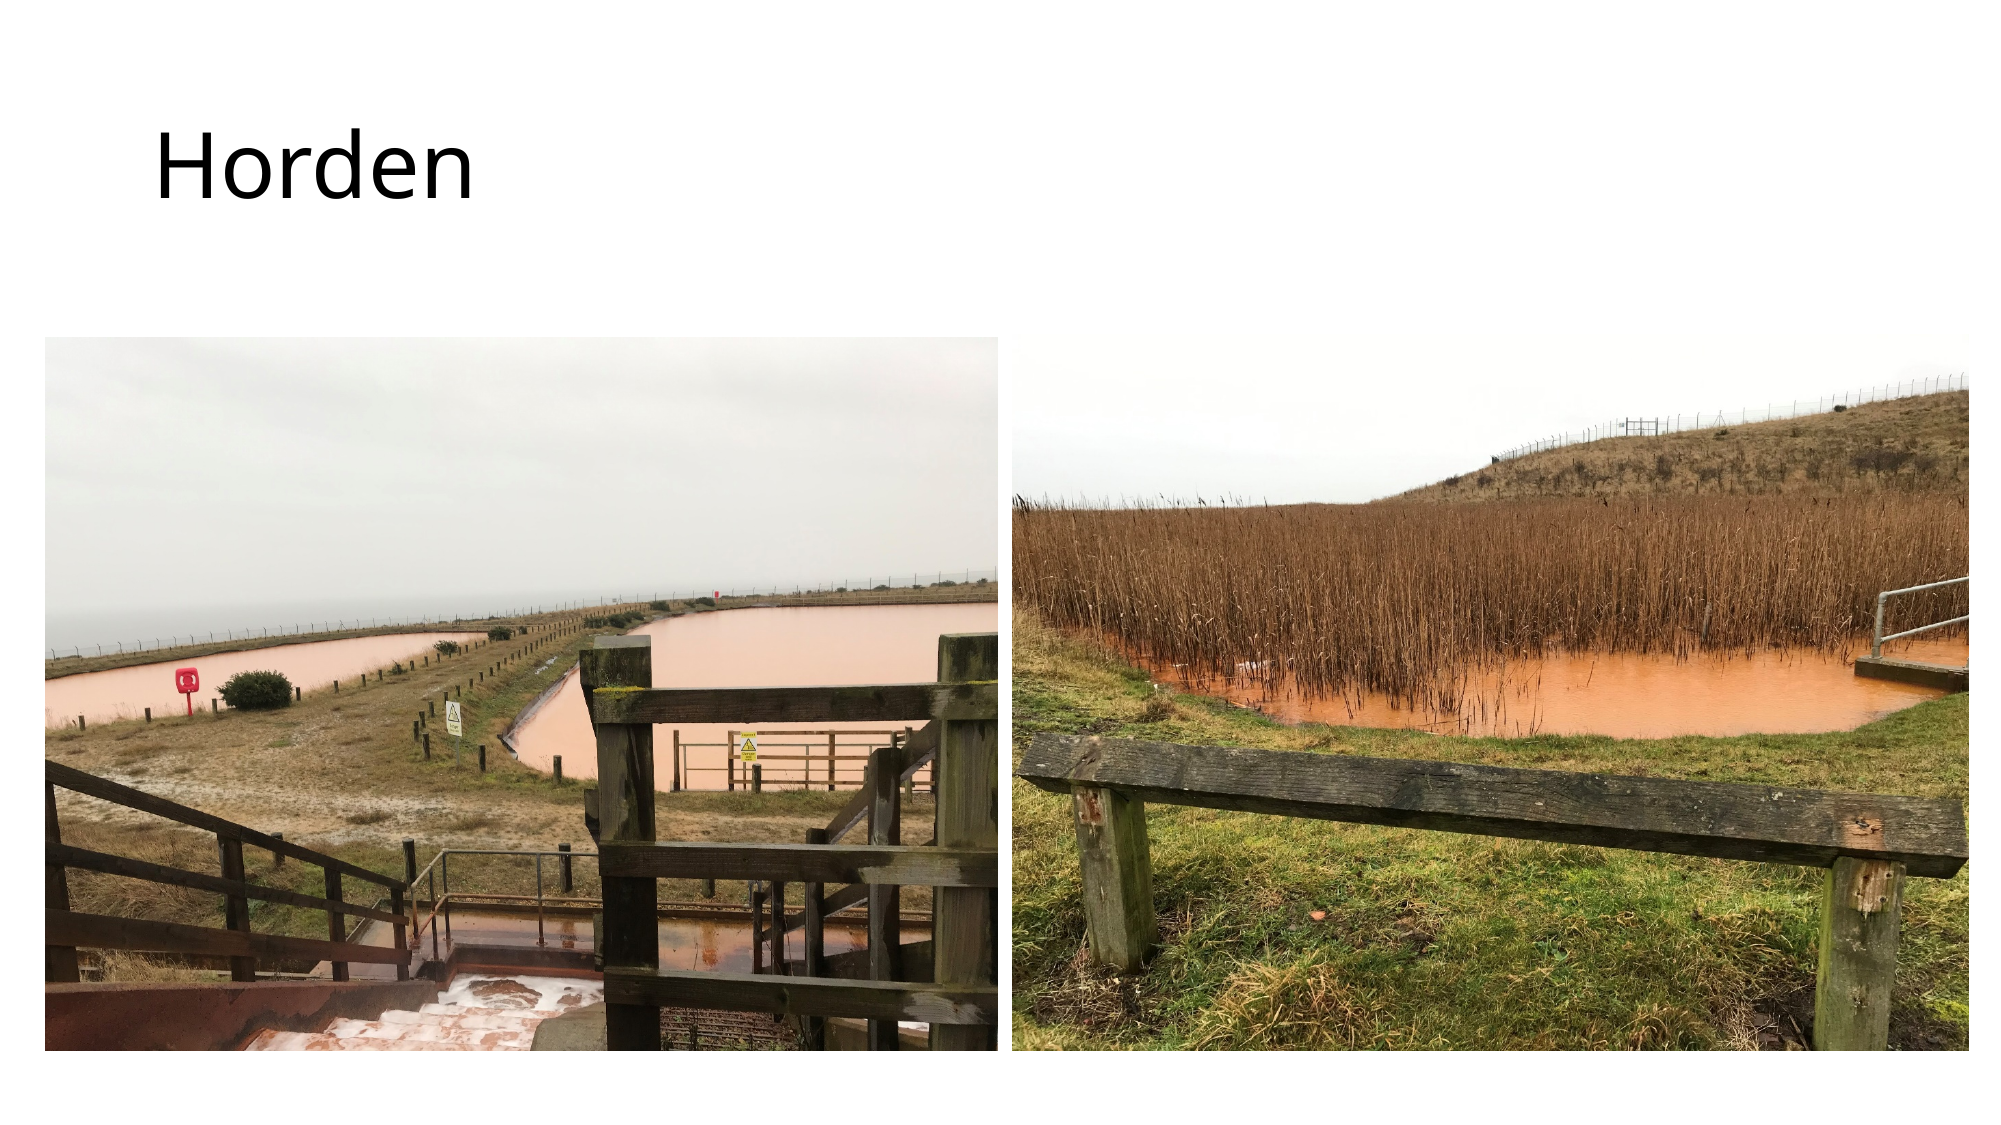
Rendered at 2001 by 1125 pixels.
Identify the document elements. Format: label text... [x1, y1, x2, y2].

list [45, 337, 998, 1052]
picture [1012, 334, 1969, 1051]
title Horden [137, 59, 1863, 278]
